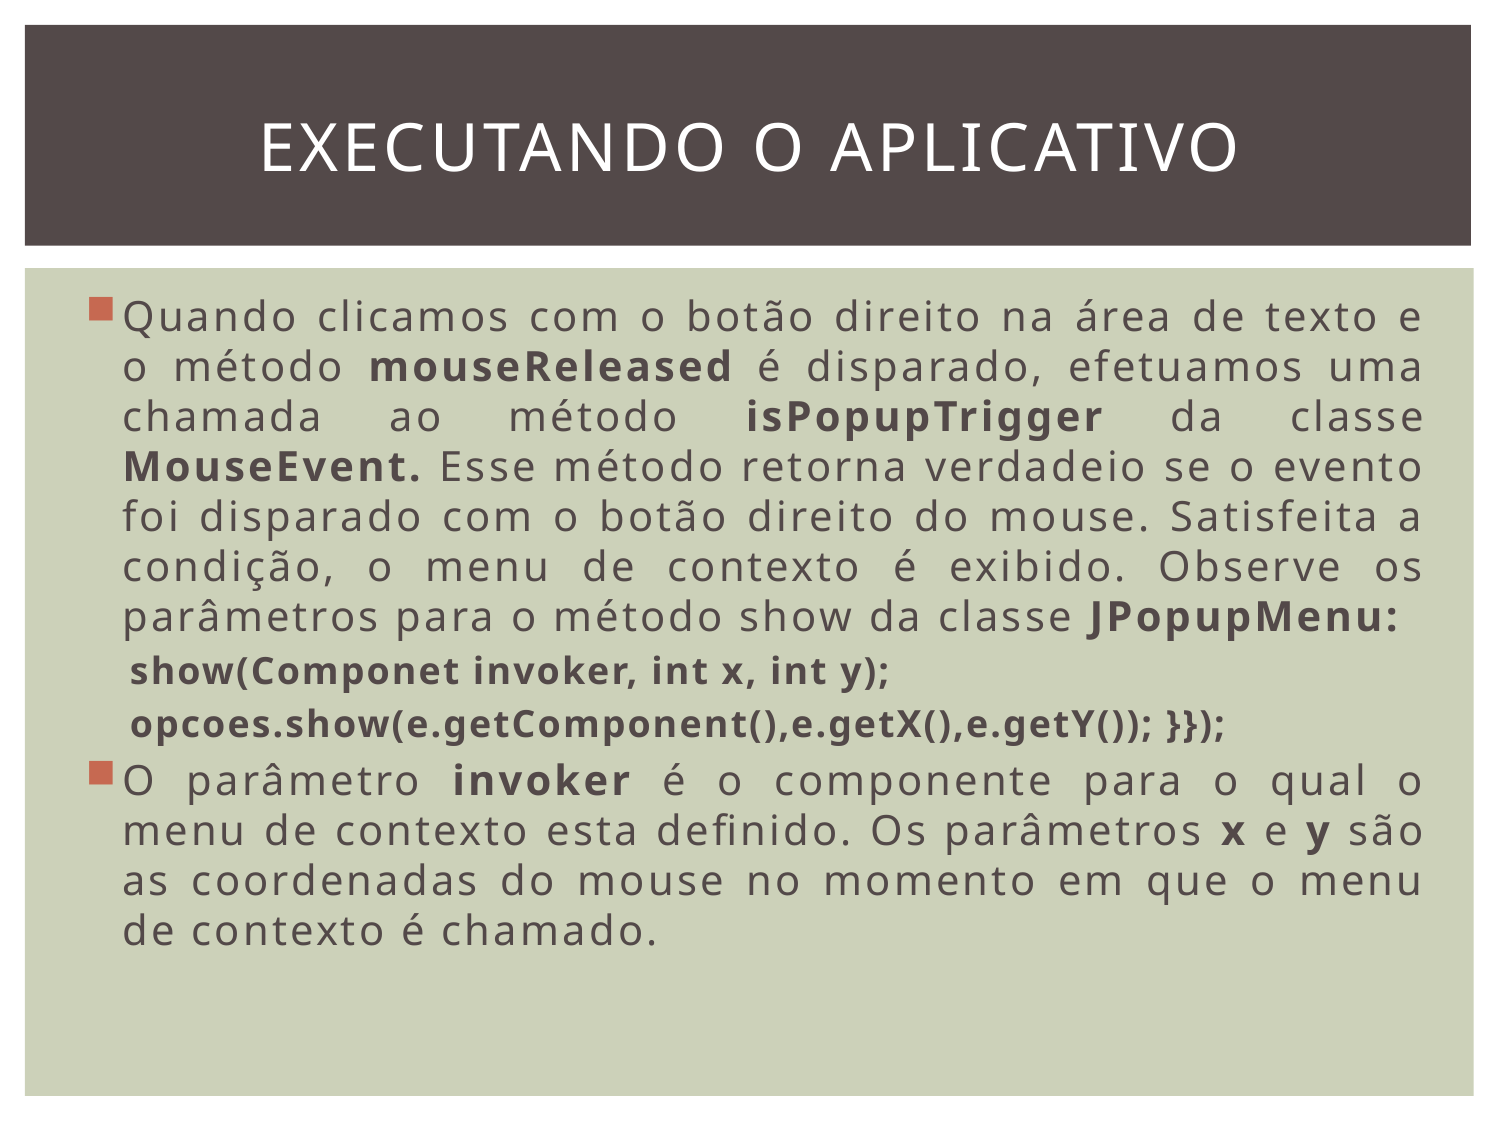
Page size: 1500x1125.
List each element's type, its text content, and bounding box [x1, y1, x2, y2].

title Executando o aplicativo [62, 58, 1438, 232]
list Quando clicamos com o botão direito na área de texto e o método mouseReleased é disparado, efetuamos uma chamada ao método isPopupTrigger da classe MouseEvent. Esse método retorna verdadeio se o evento foi disparado com o botão direito do mouse. Satisfeita a condição, o menu de contexto é exibido. Observe os parâmetros para o método show da classe JPopupMenu: show(Componet invoker, int x, int y); opcoes.show(e.getComponent(),e.getX(),e.getY()); }}); O parâmetro invoker é o componente para o qual o menu de contexto esta definido. Os parâmetros x e y são as coordenadas do mouse no momento em que o menu de contexto é chamado. [62, 281, 1442, 1005]
